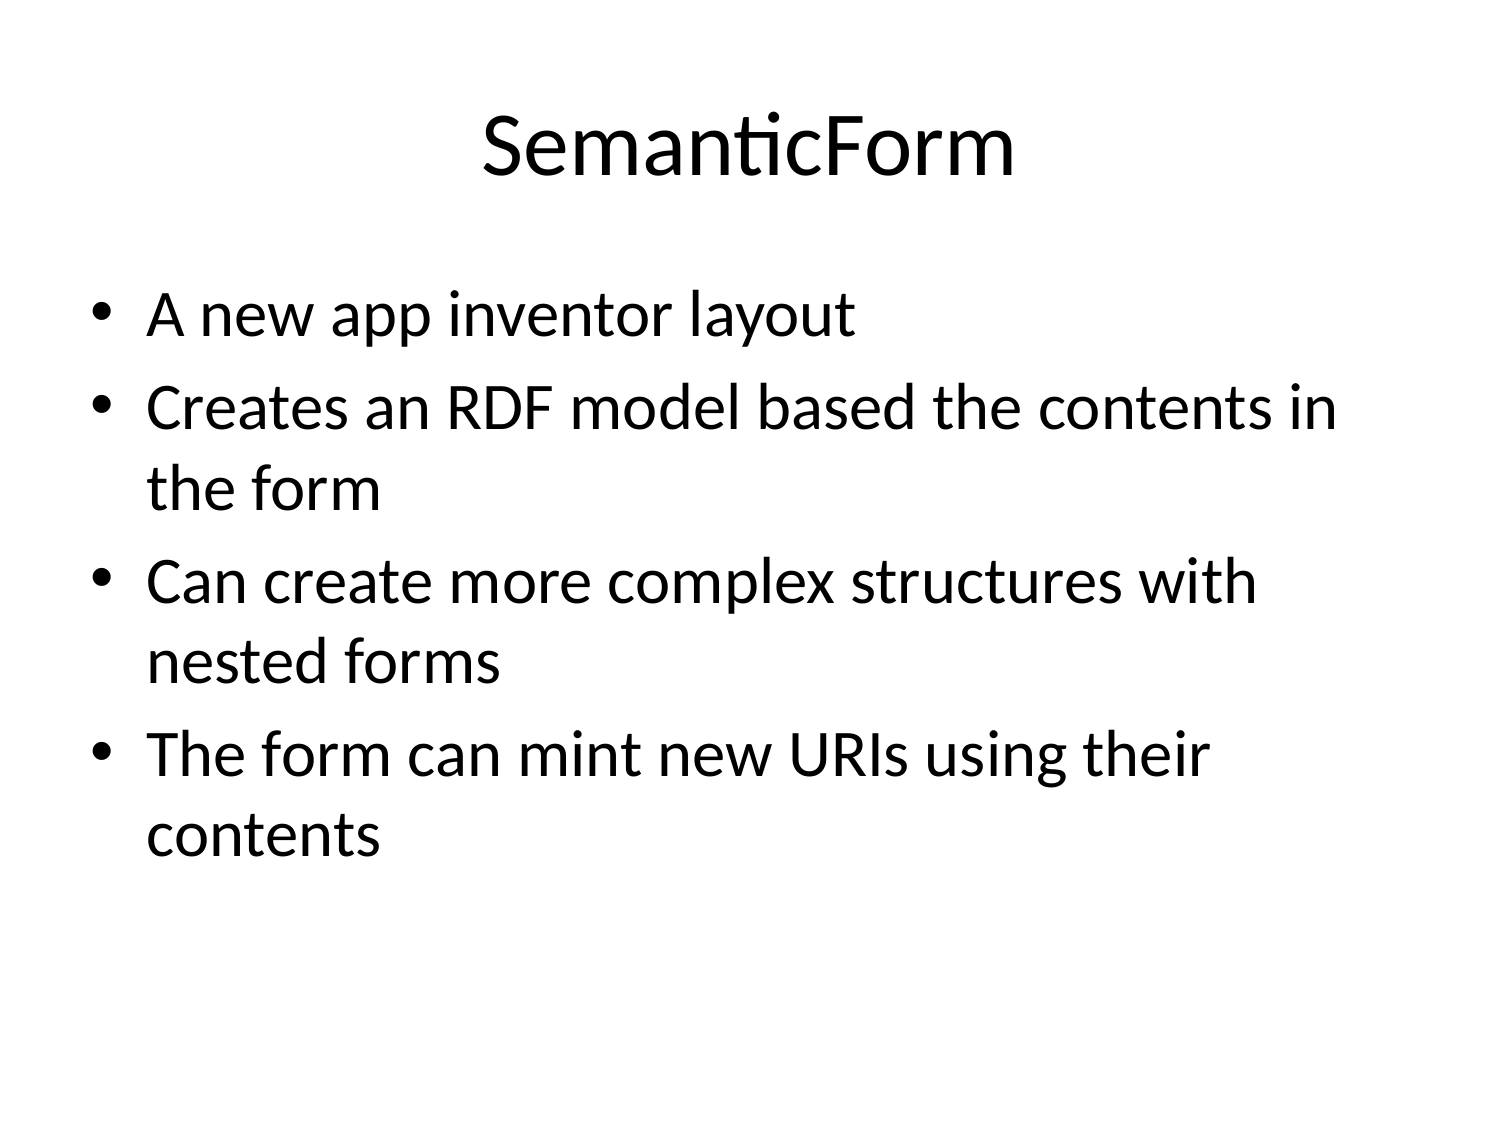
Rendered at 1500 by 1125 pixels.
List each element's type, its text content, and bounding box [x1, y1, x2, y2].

title SemanticForm [75, 45, 1425, 233]
list A new app inventor layout Creates an RDF model based the contents in the form Can create more complex structures with nested forms The form can mint new URIs using their contents [75, 262, 1425, 1005]
